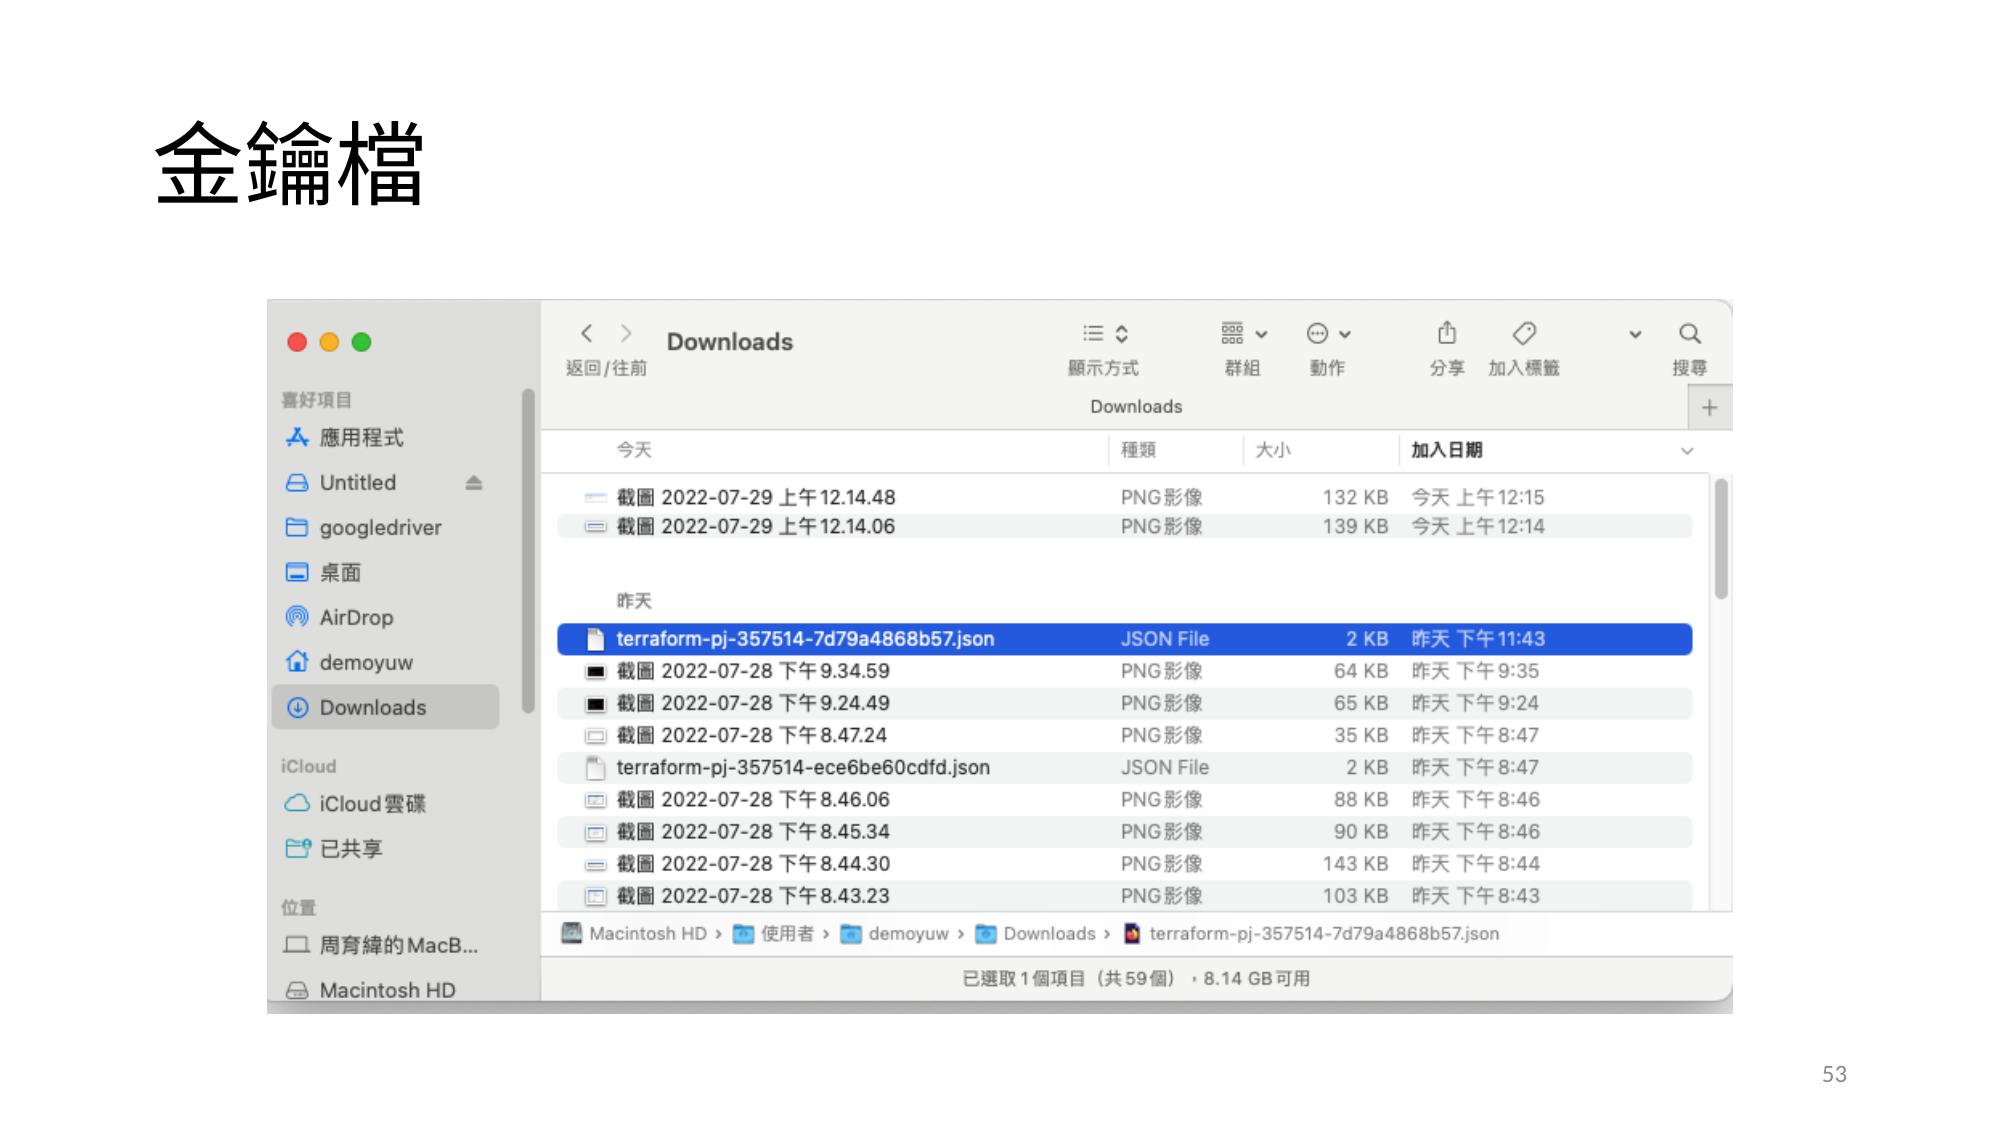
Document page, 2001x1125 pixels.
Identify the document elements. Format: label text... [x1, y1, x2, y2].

title 金鑰檔 [137, 59, 1863, 278]
slide_number 53 [1412, 1042, 1863, 1103]
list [267, 299, 1733, 1014]
